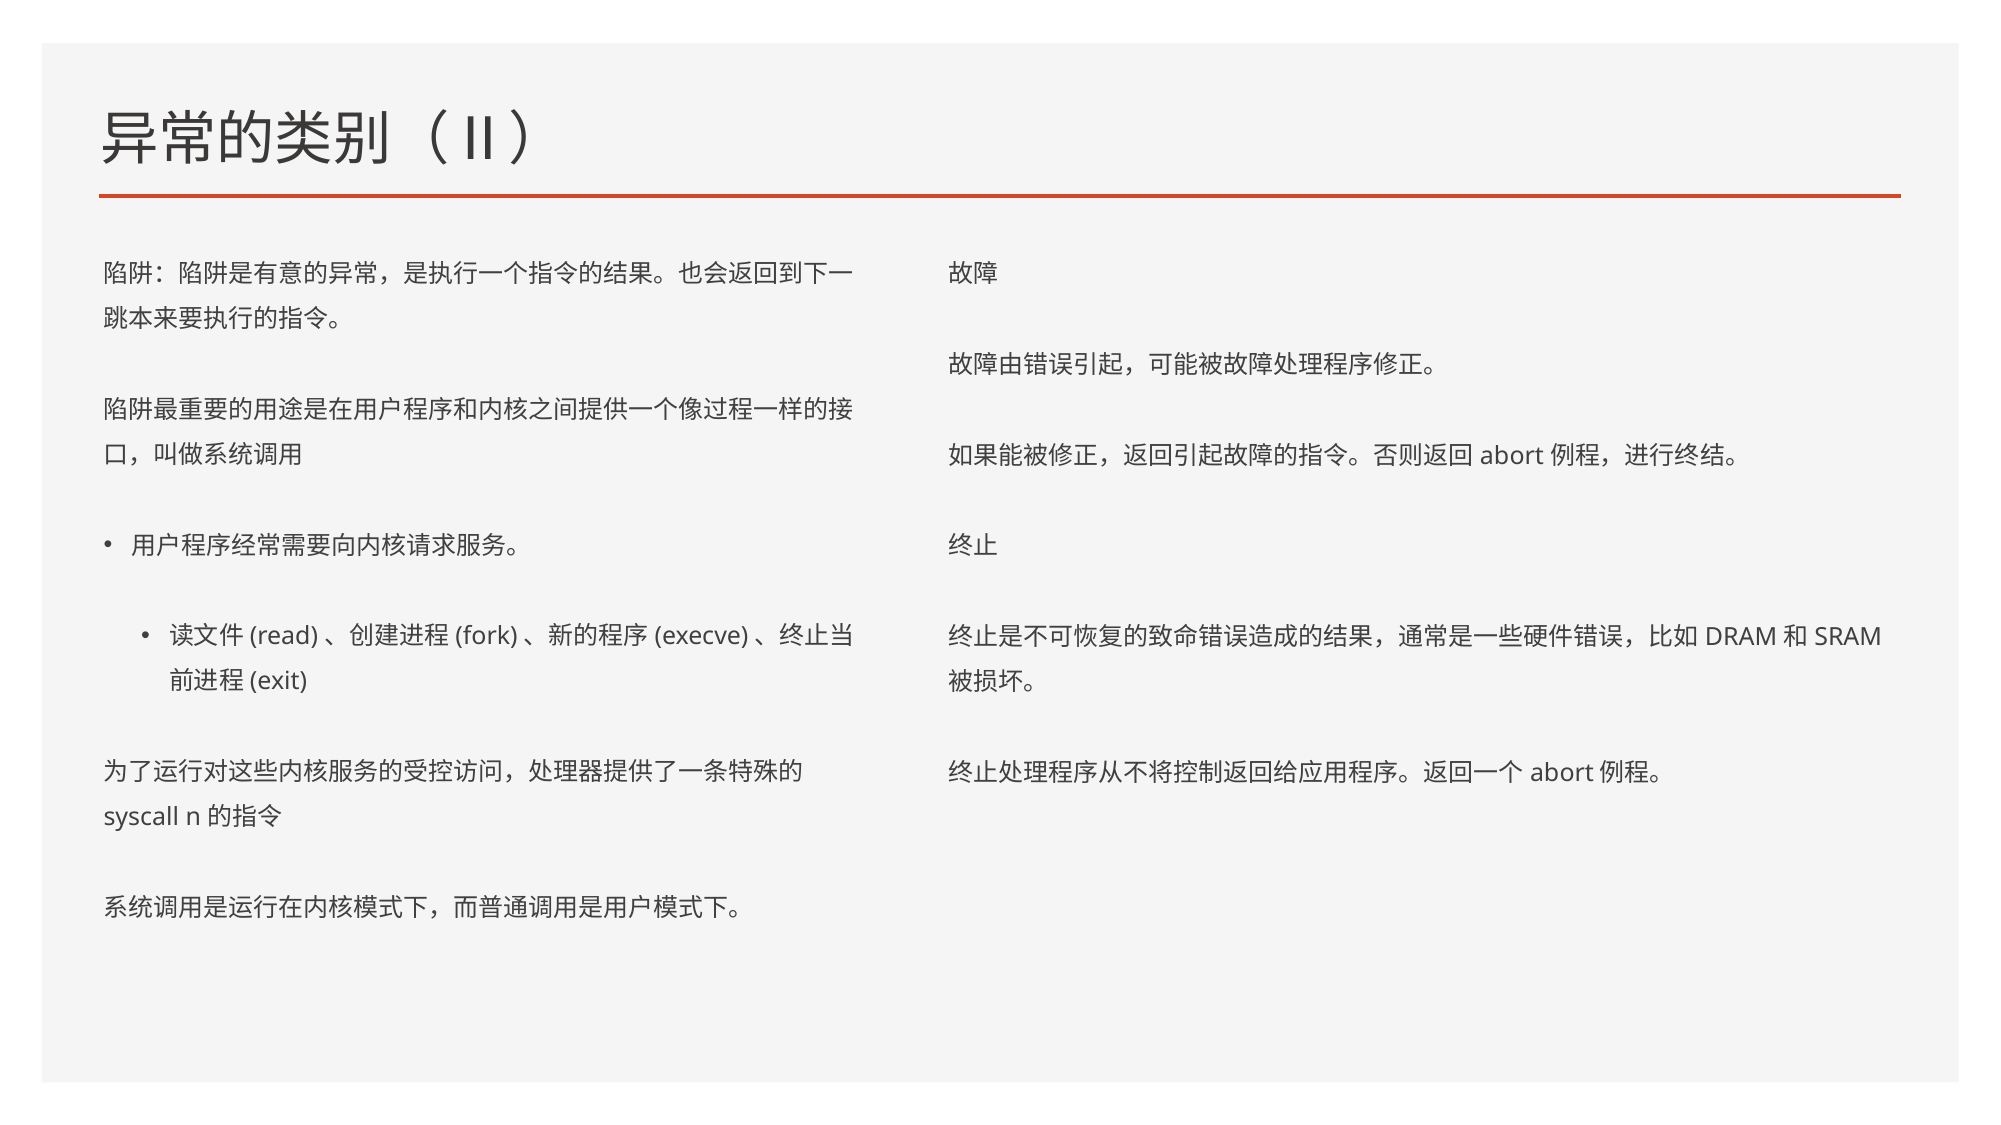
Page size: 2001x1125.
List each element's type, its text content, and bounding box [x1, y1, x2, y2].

text_box 故障 故障由错误引起，可能被故障处理程序修正。 如果能被修正，返回引起故障的指令。否则返回abort例程，进行终结。 终止 终止是不可恢复的致命错误造成的结果，通常是一些硬件错误，比如DRAM和SRAM被损坏。 终止处理程序从不将控制返回给应用程序。返回一个abort例程。 [934, 235, 1912, 794]
list 陷阱：陷阱是有意的异常，是执行一个指令的结果。也会返回到下一跳本来要执行的指令。 陷阱最重要的用途是在用户程序和内核之间提供一个像过程一样的接口，叫做系统调用 用户程序经常需要向内核请求服务。 读文件(read)、创建进程(fork)、新的程序(execve)、终止当前进程(exit) 为了运行对这些内核服务的受控访问，处理器提供了一条特殊的syscall n的指令 系统调用是运行在内核模式下，而普通调用是用户模式下。 [88, 235, 882, 1077]
title 异常的类别（Ⅱ） [85, 73, 1214, 179]
